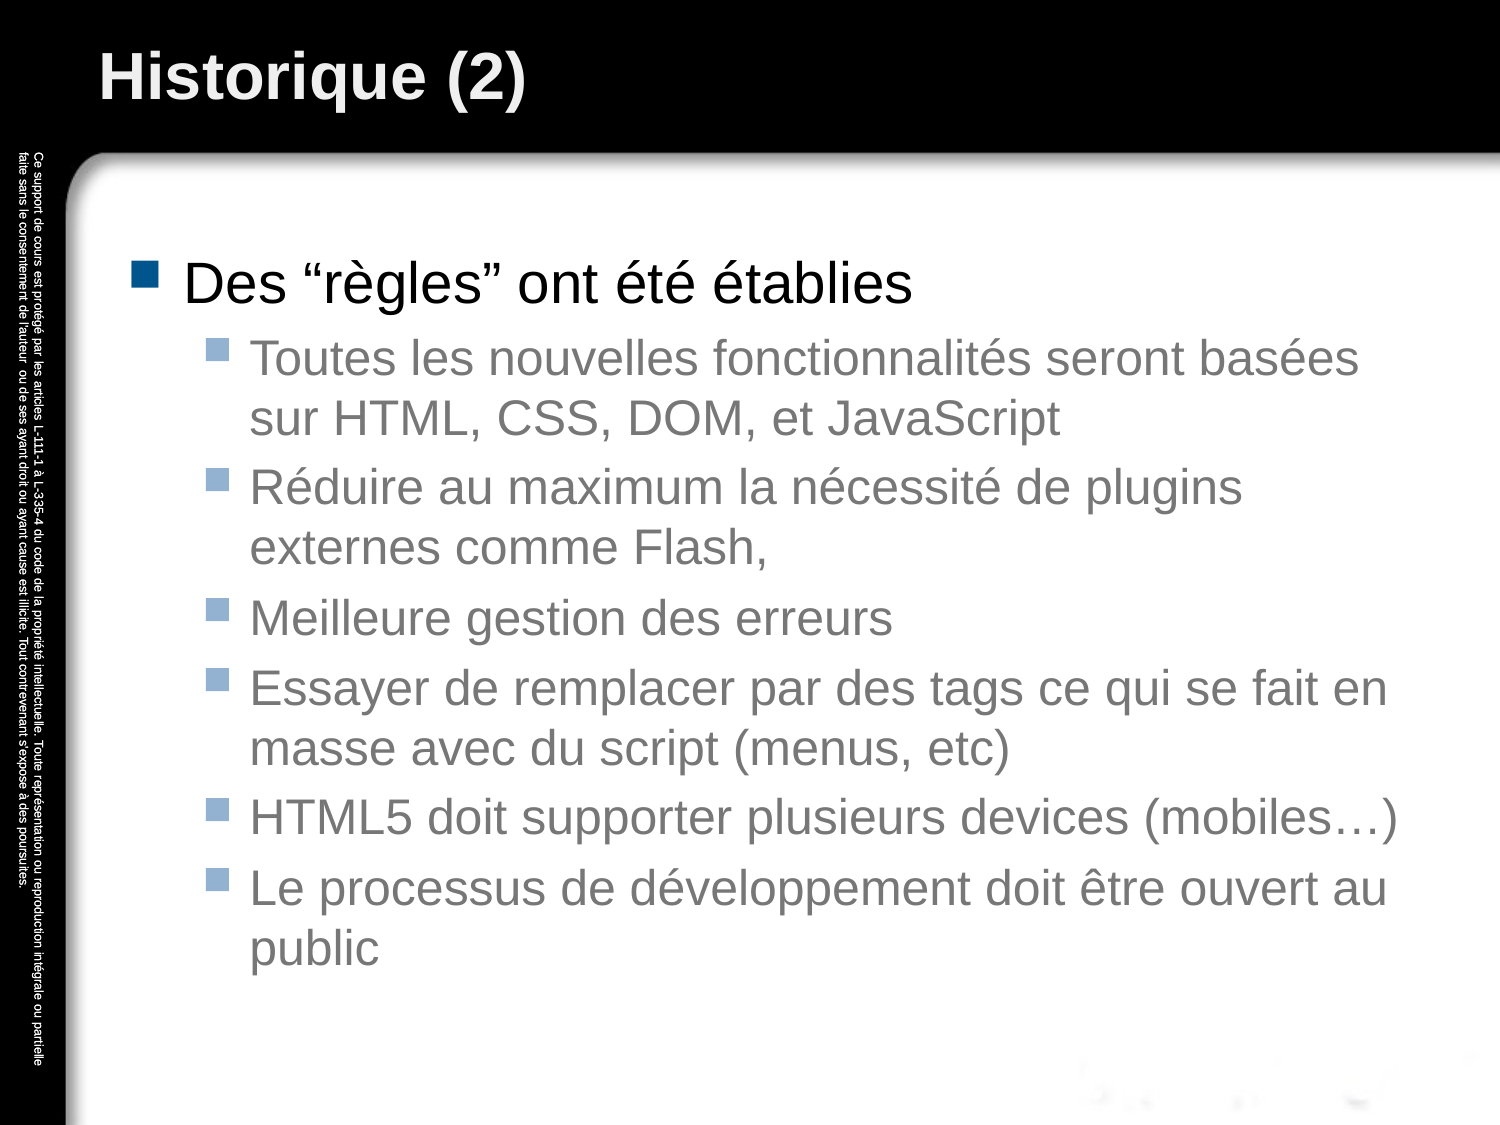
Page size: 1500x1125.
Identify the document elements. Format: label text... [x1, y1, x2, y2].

list Des “règles” ont été établies Toutes les nouvelles fonctionnalités seront basées sur HTML, CSS, DOM, et JavaScript Réduire au maximum la nécessité de plugins externes comme Flash, Meilleure gestion des erreurs Essayer de remplacer par des tags ce qui se fait en masse avec du script (menus, etc) HTML5 doit supporter plusieurs devices (mobiles…) Le processus de développement doit être ouvert au public [112, 237, 1426, 1013]
picture [0, 0, 1500, 1125]
title Historique (2) [83, 28, 1472, 117]
